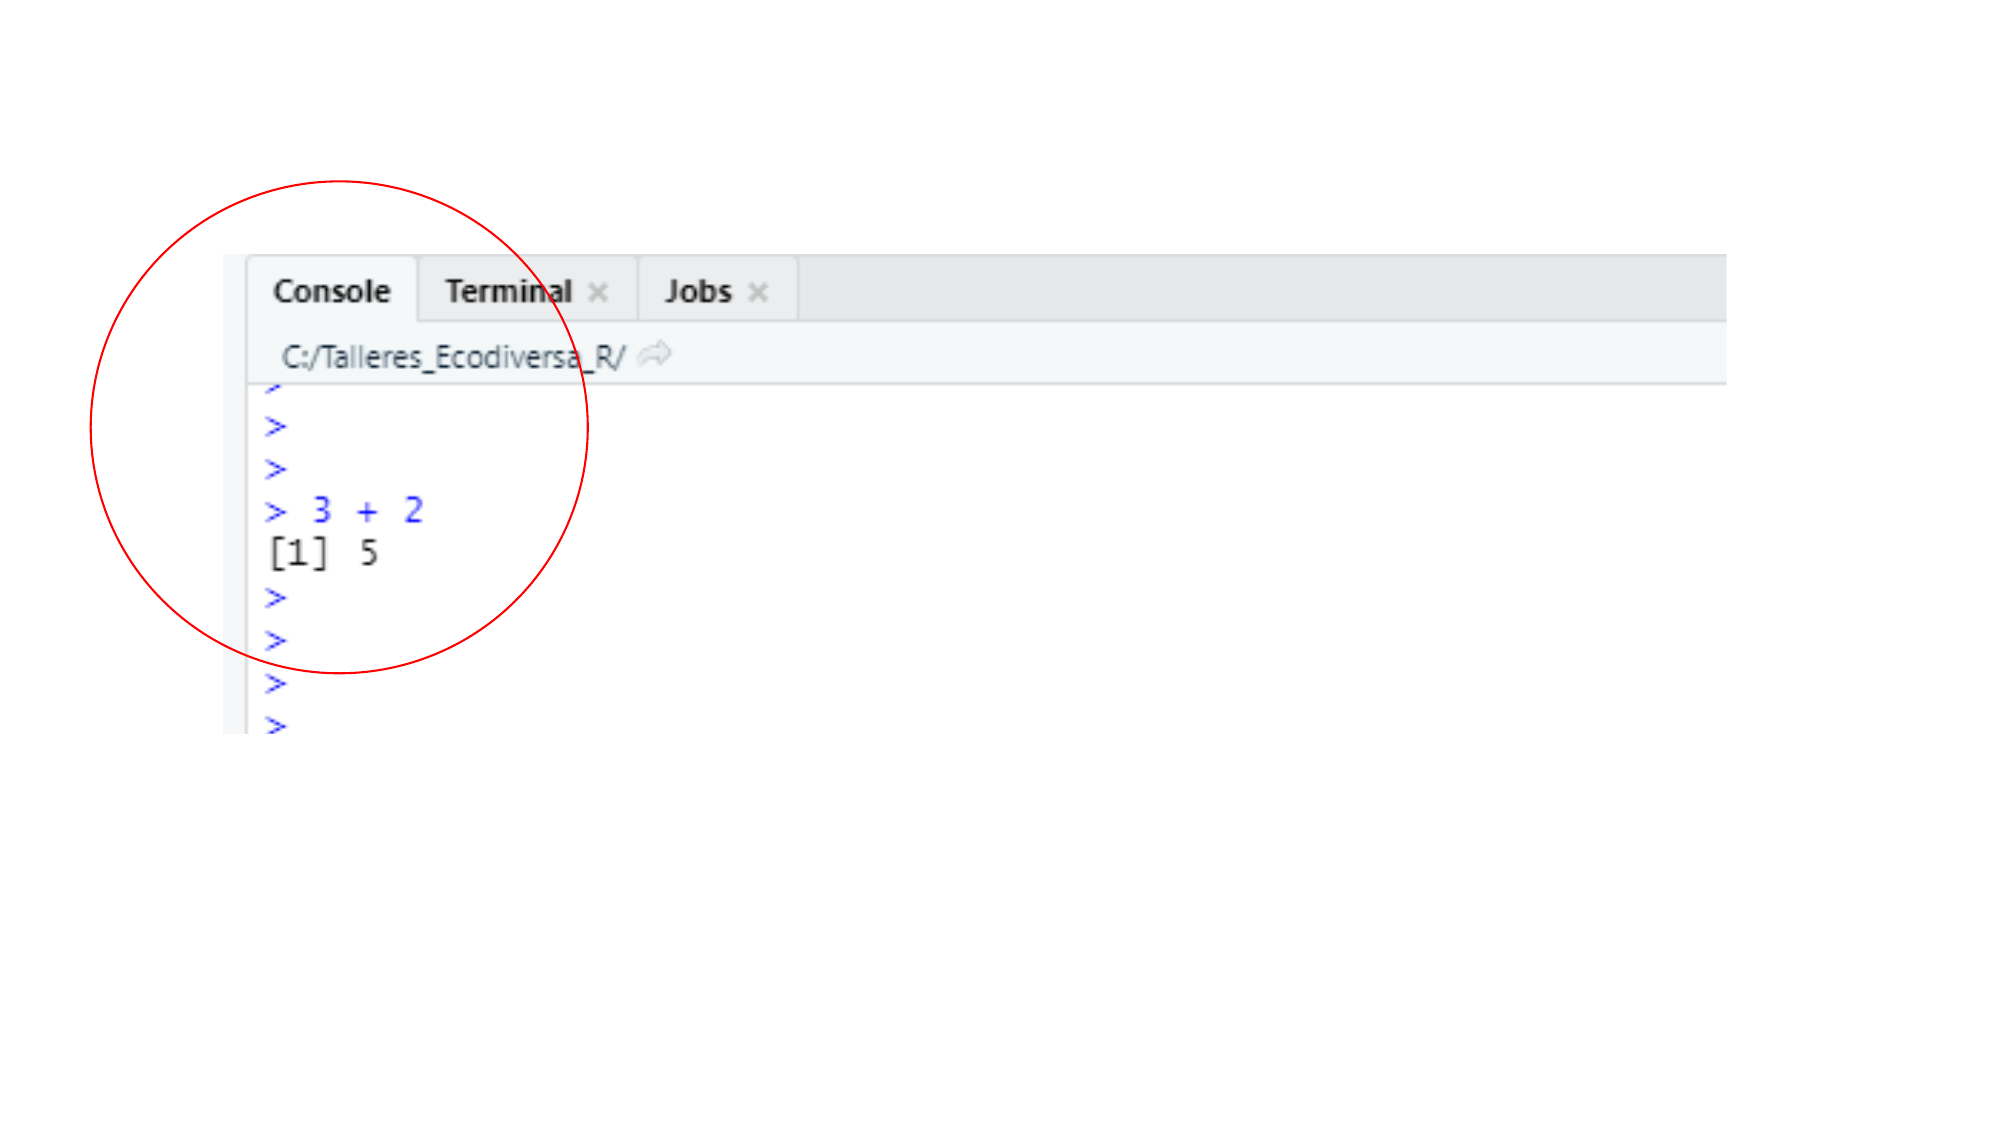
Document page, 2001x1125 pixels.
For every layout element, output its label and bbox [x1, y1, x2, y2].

text_box [90, 181, 1727, 734]
